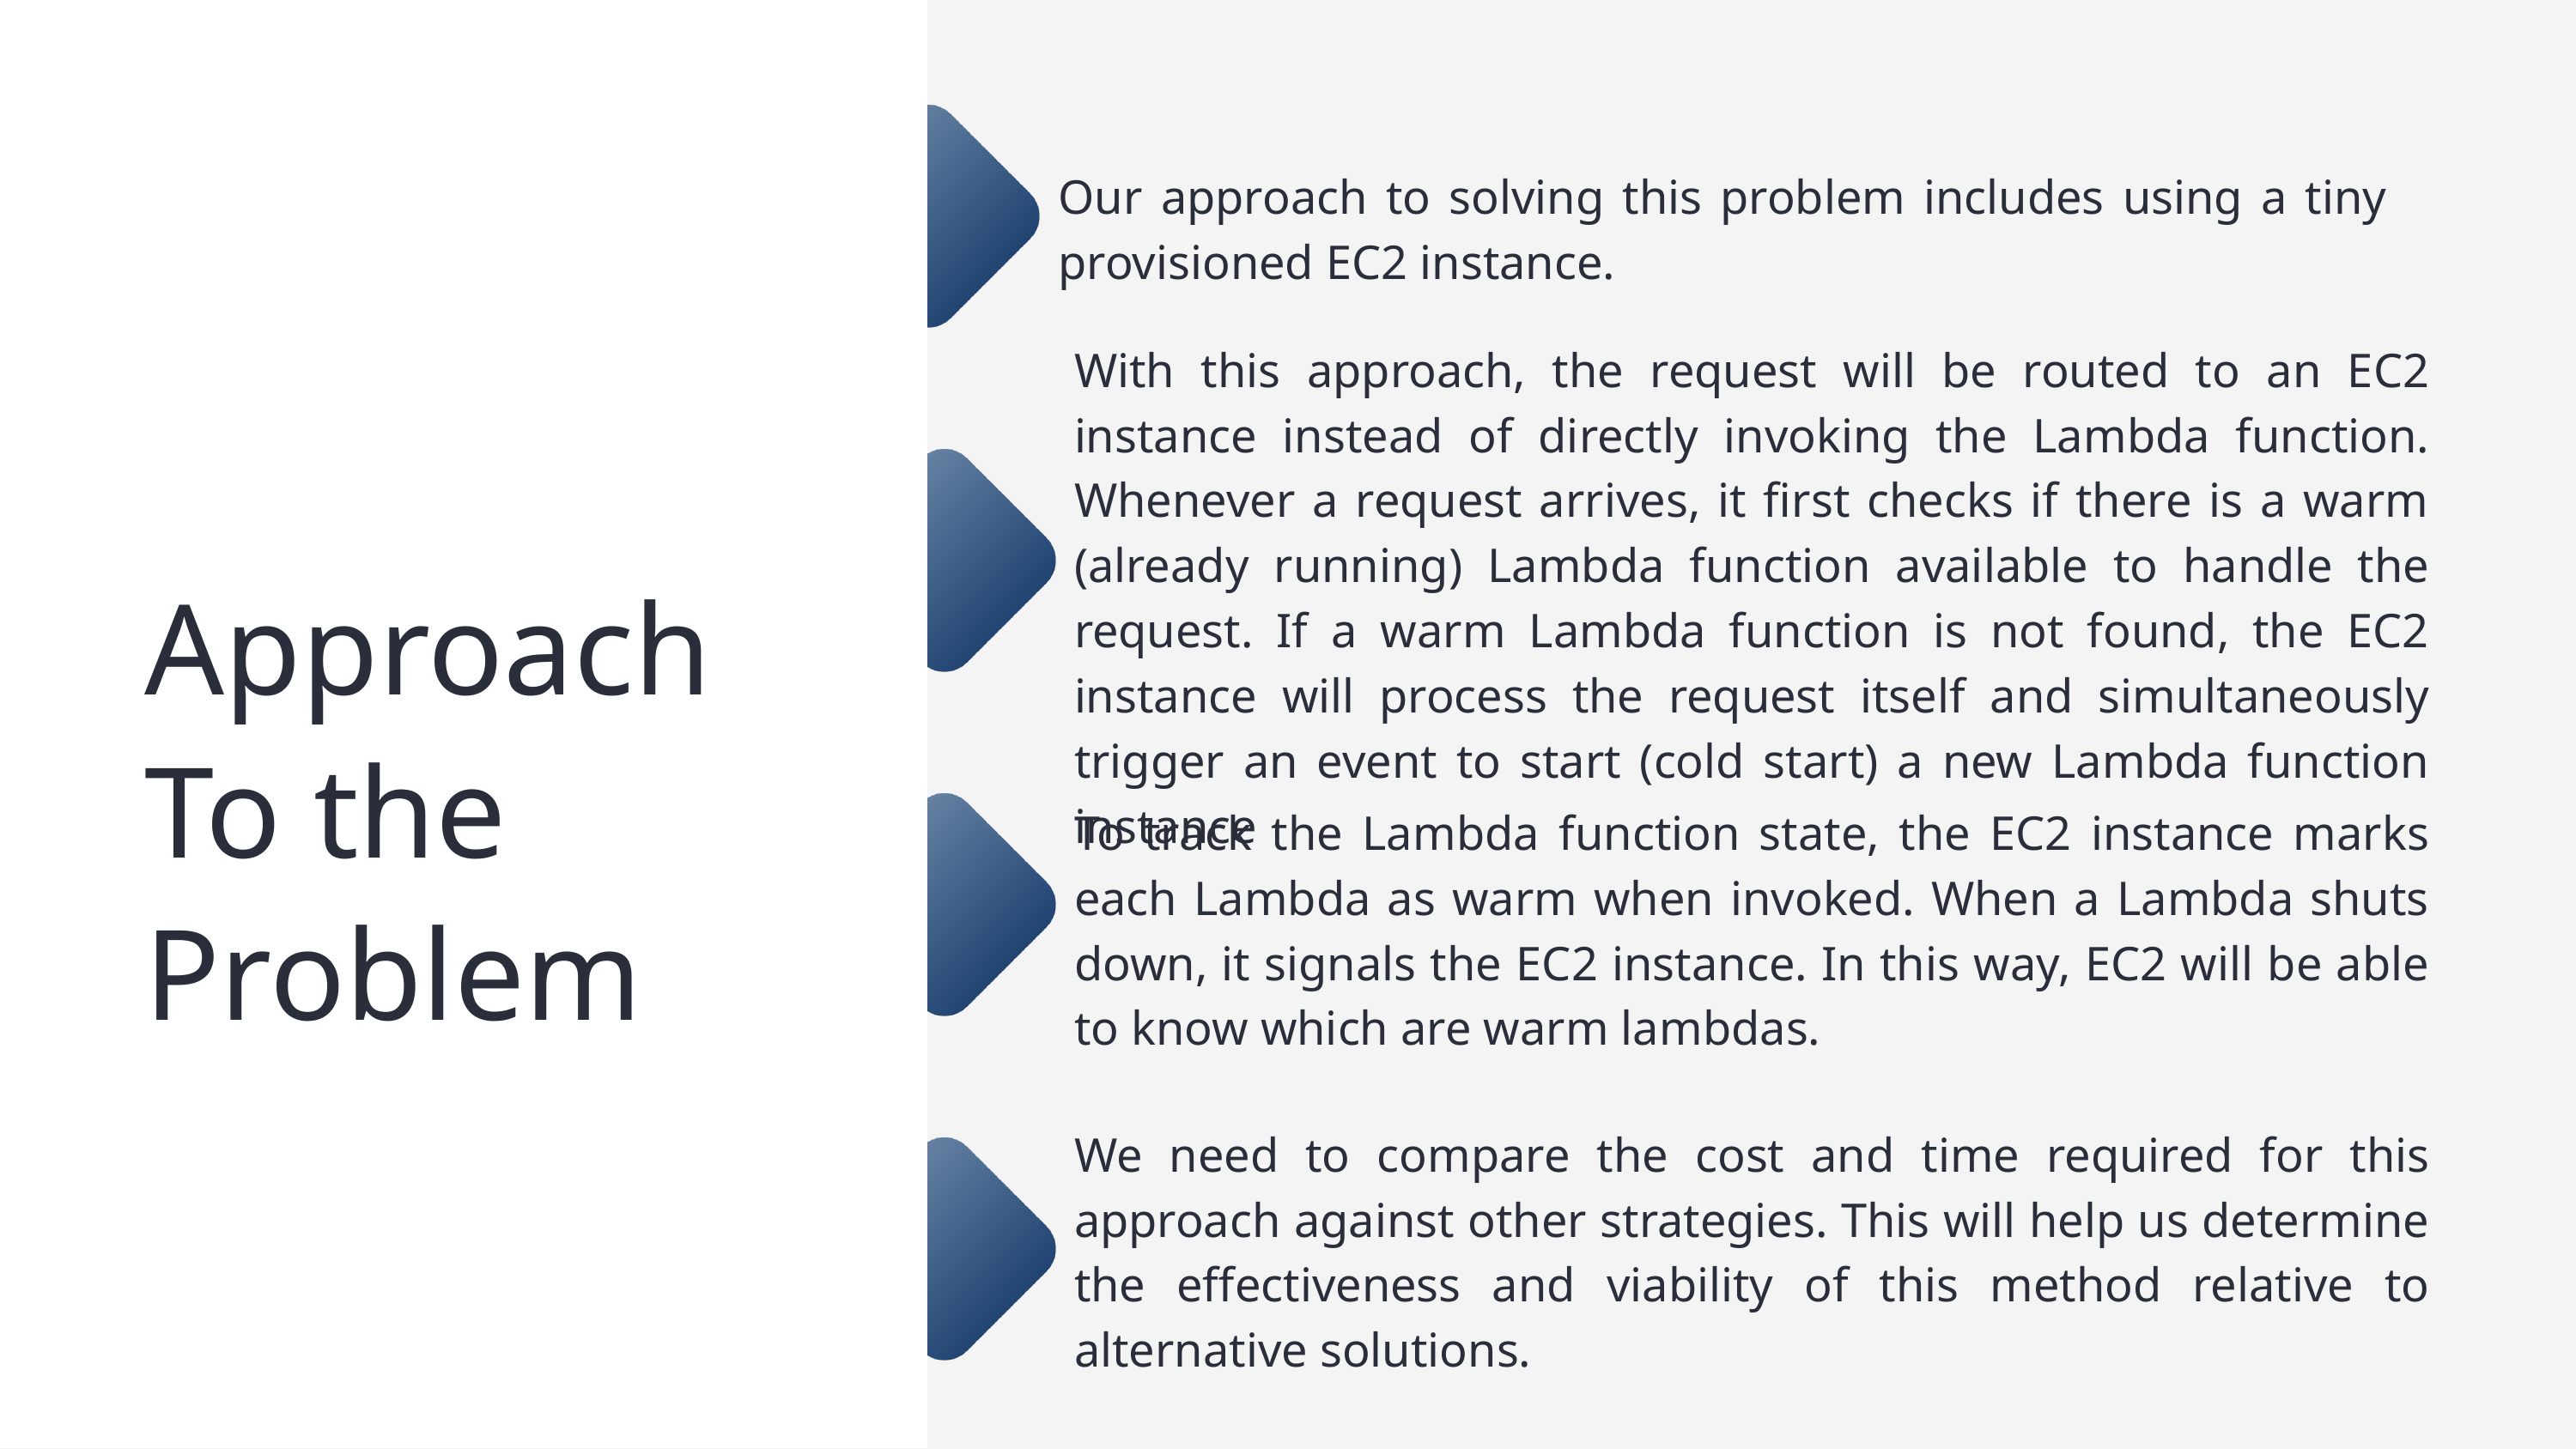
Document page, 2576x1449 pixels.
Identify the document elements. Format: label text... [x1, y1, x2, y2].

text_box We need to compare the cost and time required for this approach against other strategies. This will help us determine the effectiveness and viability of this method relative to alternative solutions. [1074, 1116, 2432, 1377]
text_box [933, 1134, 1059, 1363]
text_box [0, 0, 928, 1449]
text_box [933, 790, 1059, 1019]
text_box To track the Lambda function state, the EC2 instance marks each Lambda as warm when invoked. When a Lambda shuts down, it signals the EC2 instance. In this way, EC2 will be able to know which are warm lambdas. [1074, 794, 2432, 1055]
text_box [933, 101, 1042, 330]
text_box [933, 446, 1059, 675]
text_box Our approach to solving this problem includes using a tiny provisioned EC2 instance. [1058, 158, 2389, 289]
text_box With this approach, the request will be routed to an EC2 instance instead of directly invoking the Lambda function. Whenever a request arrives, it first checks if there is a warm (already running) Lambda function available to handle the request. If a warm Lambda function is not found, the EC2 instance will process the request itself and simultaneously trigger an event to start (cold start) a new Lambda function instance [1074, 331, 2432, 794]
